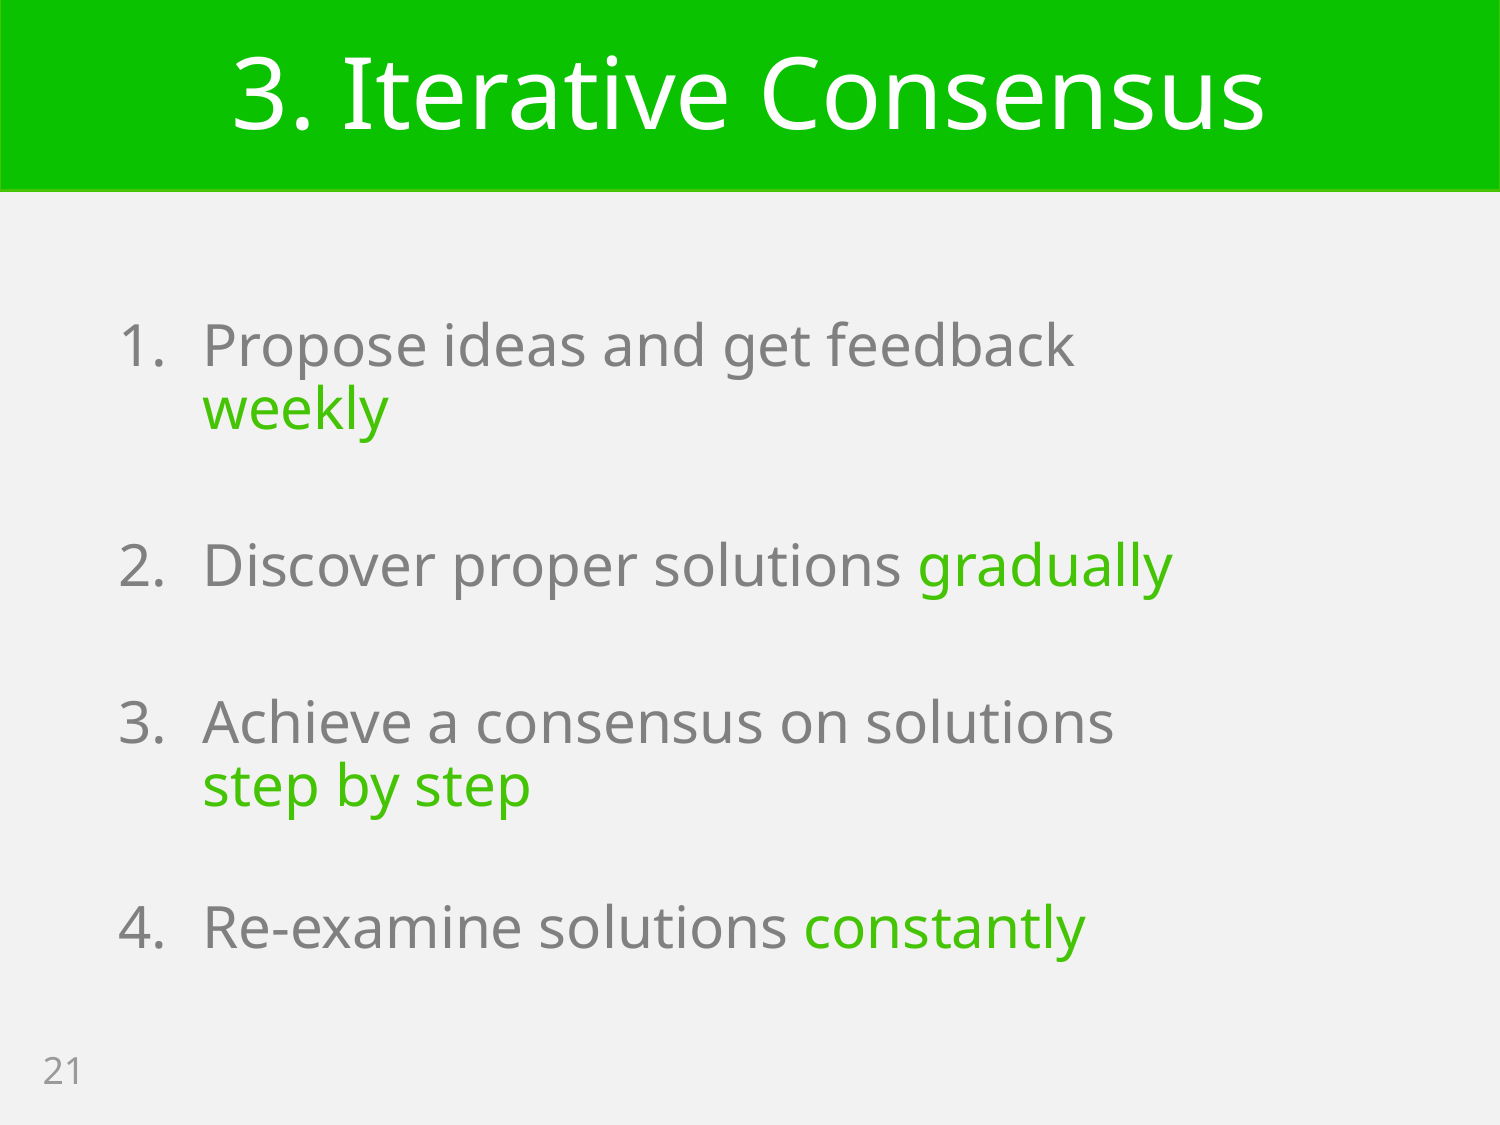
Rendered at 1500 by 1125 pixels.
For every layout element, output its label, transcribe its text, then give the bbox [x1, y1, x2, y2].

title 3. Iterative Consensus [0, 53, 1500, 140]
slide_number 21 [27, 1042, 146, 1102]
list Propose ideas and get feedback weekly Discover proper solutions gradually Achieve a consensus on solutions step by step Re-examine solutions constantly [103, 277, 1397, 1000]
